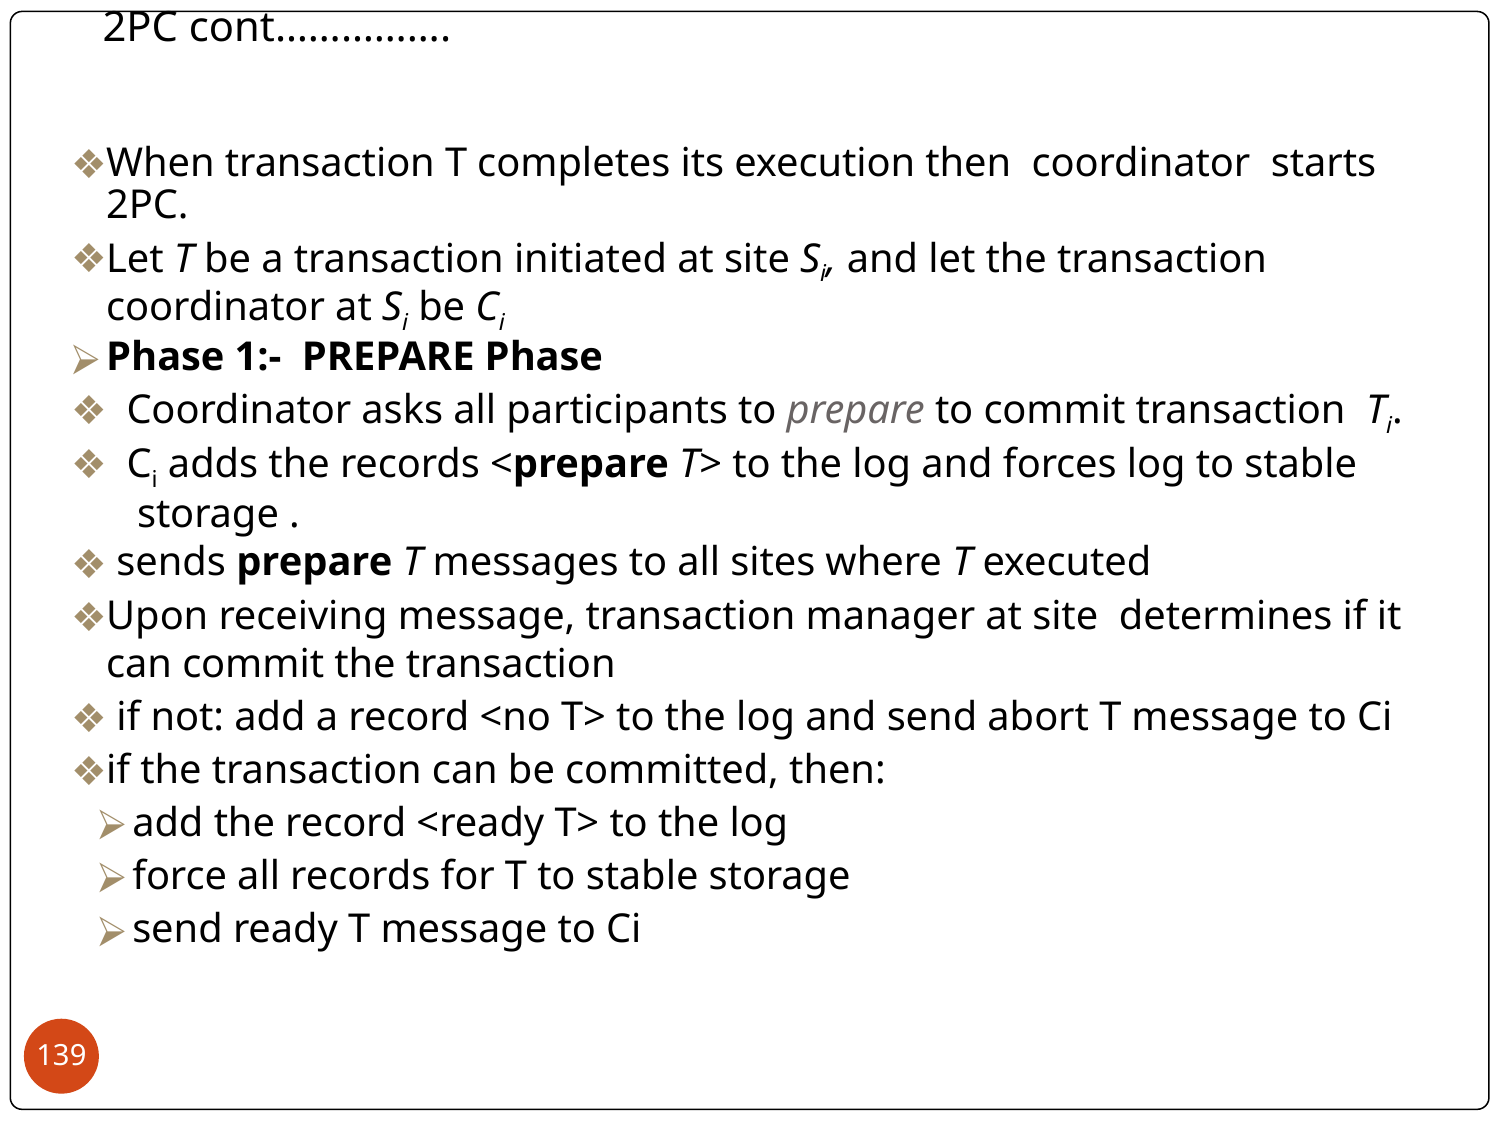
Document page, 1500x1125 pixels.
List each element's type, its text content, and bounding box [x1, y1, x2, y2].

text_box ‹#› [23, 1018, 99, 1094]
list When transaction T completes its execution then coordinator starts 2PC. Let T be a transaction initiated at site Si, and let the transaction coordinator at Si be Ci Phase 1:- PREPARE Phase Coordinator asks all participants to prepare to commit transaction Ti. Ci adds the records <prepare T> to the log and forces log to stable storage . sends prepare T messages to all sites where T executed Upon receiving message, transaction manager at site determines if it can commit the transaction if not: add a record <no T> to the log and send abort T message to Ci if the transaction can be committed, then: add the record <ready T> to the log force all records for T to stable storage send ready T message to Ci [0, 87, 1438, 1050]
